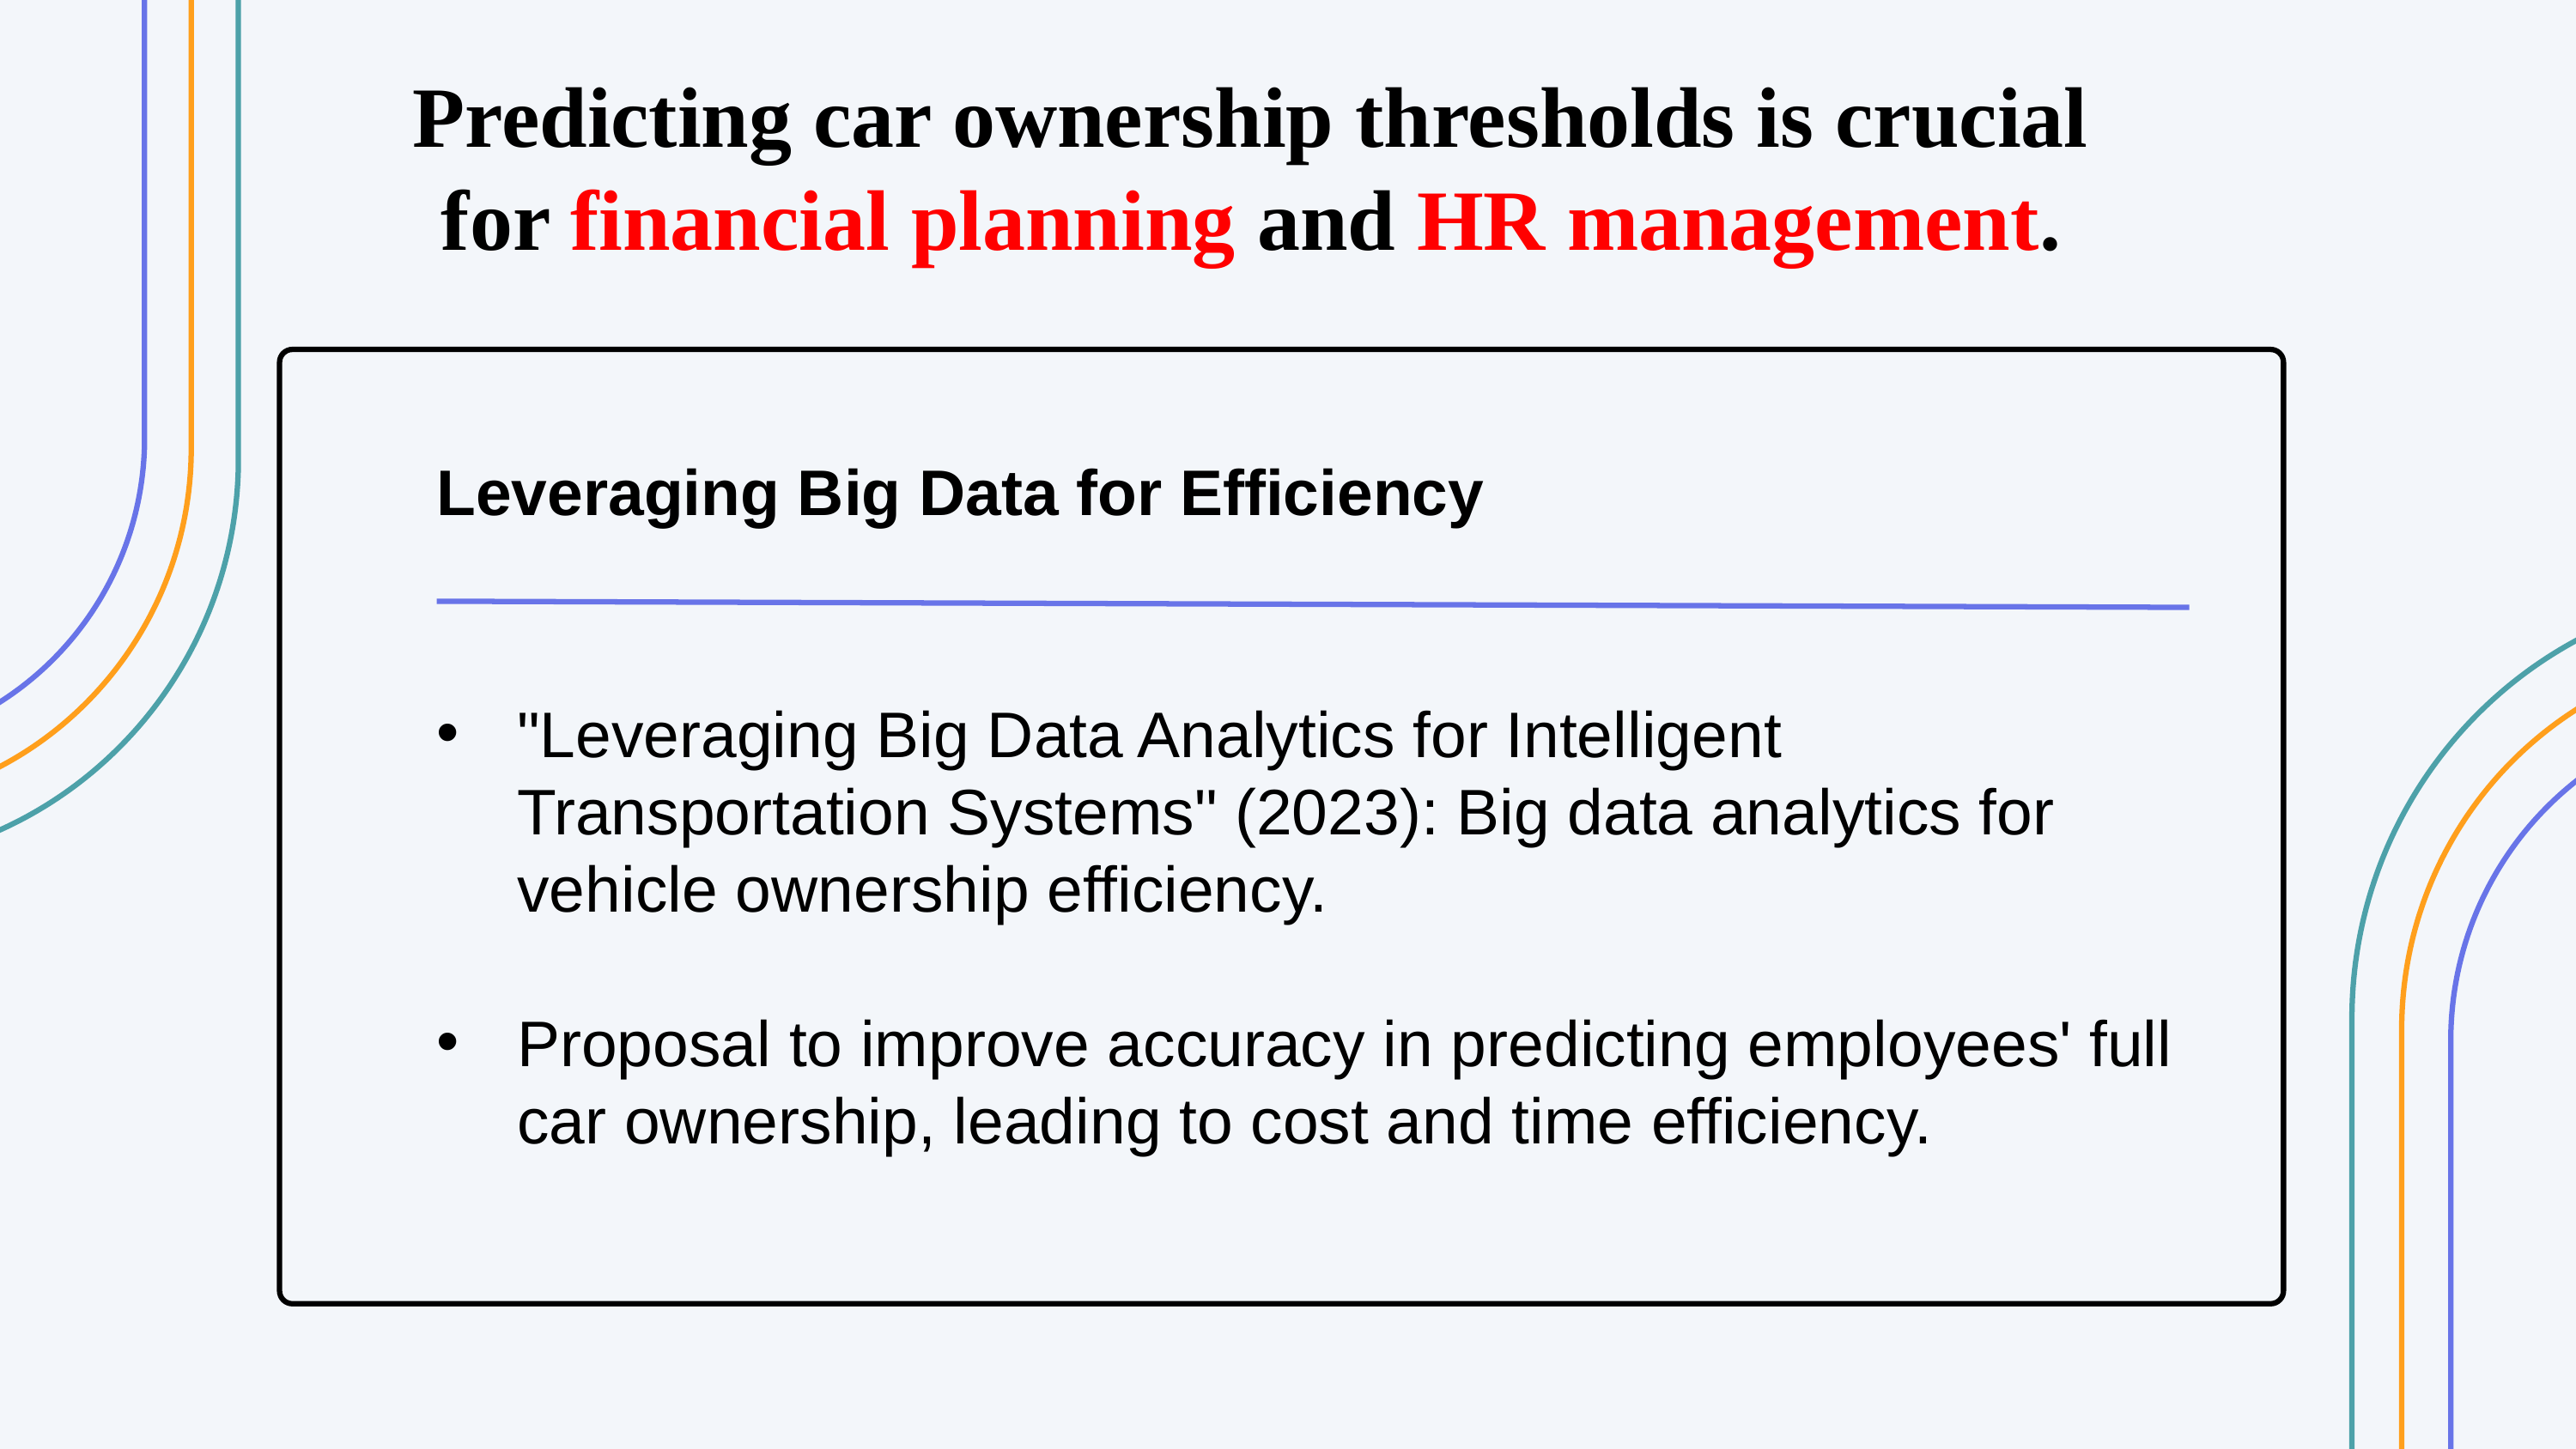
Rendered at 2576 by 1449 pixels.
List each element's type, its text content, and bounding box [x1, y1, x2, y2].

text_box Predicting car ownership thresholds is crucial for financial planning and HR management. [361, 0, 2141, 327]
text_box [2351, 589, 2576, 1449]
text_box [279, 330, 2284, 1304]
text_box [0, 0, 239, 866]
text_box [436, 601, 2190, 608]
